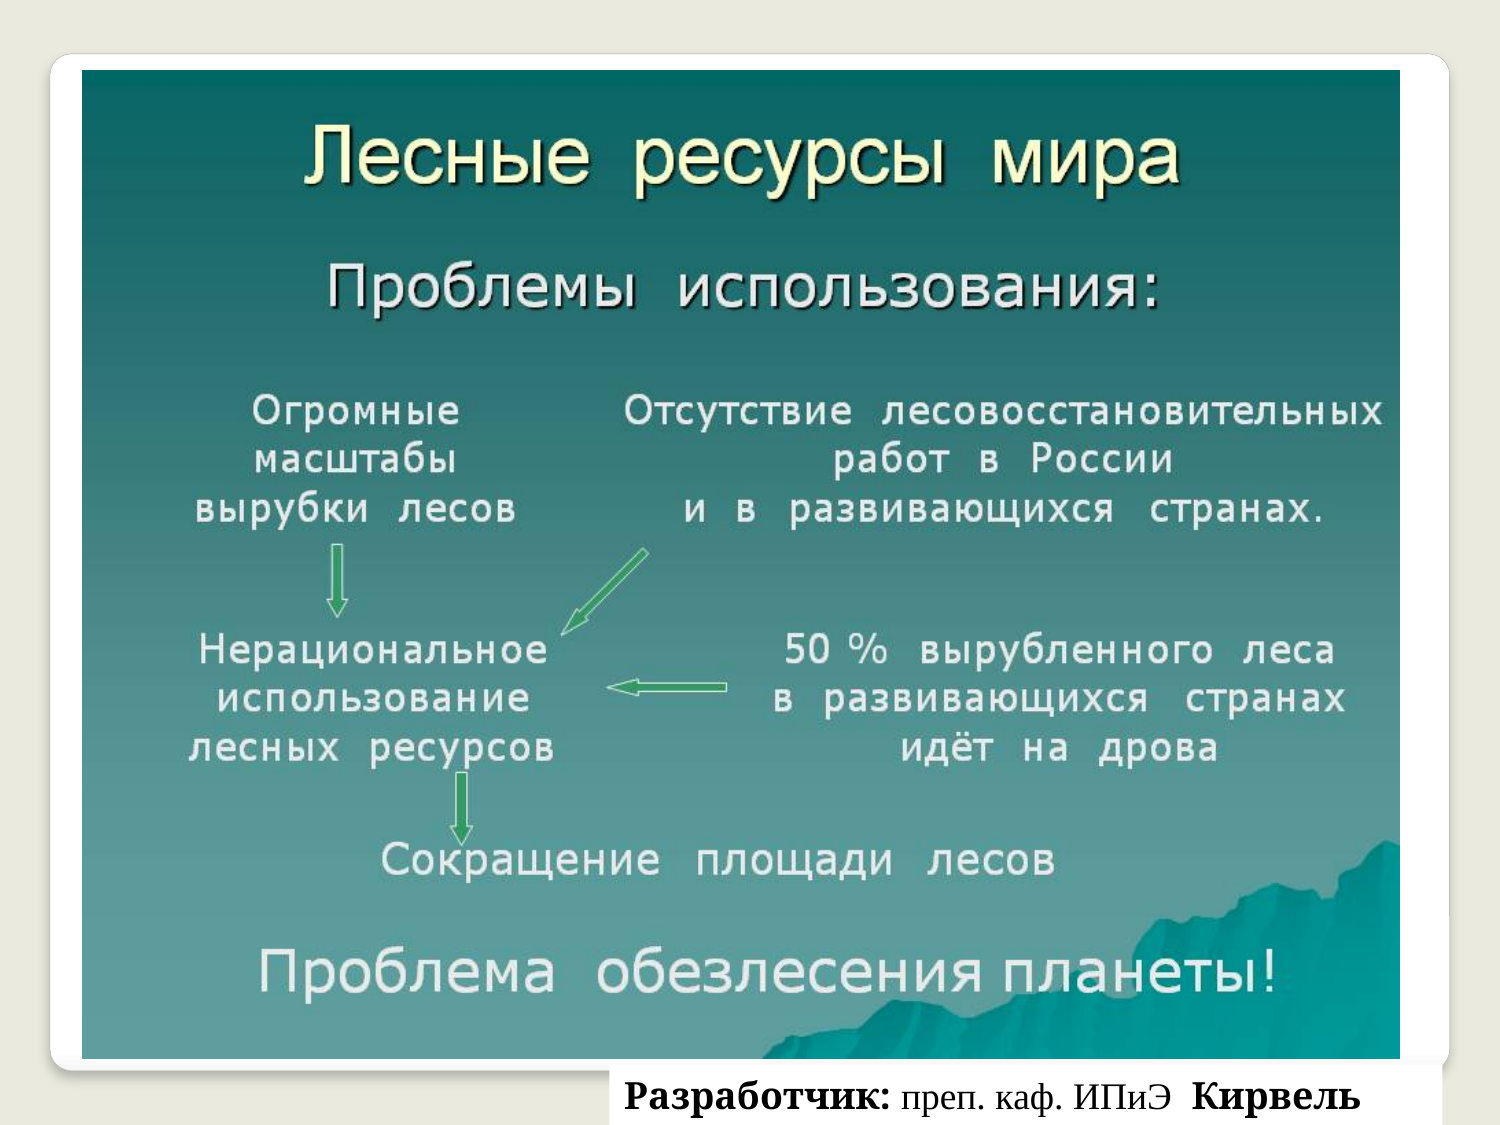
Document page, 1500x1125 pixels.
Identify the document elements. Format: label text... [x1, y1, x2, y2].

picture [81, 70, 1400, 1059]
text_box Разработчик: преп. каф. ИПиЭ Кирвель П.И. [609, 1064, 1443, 1125]
